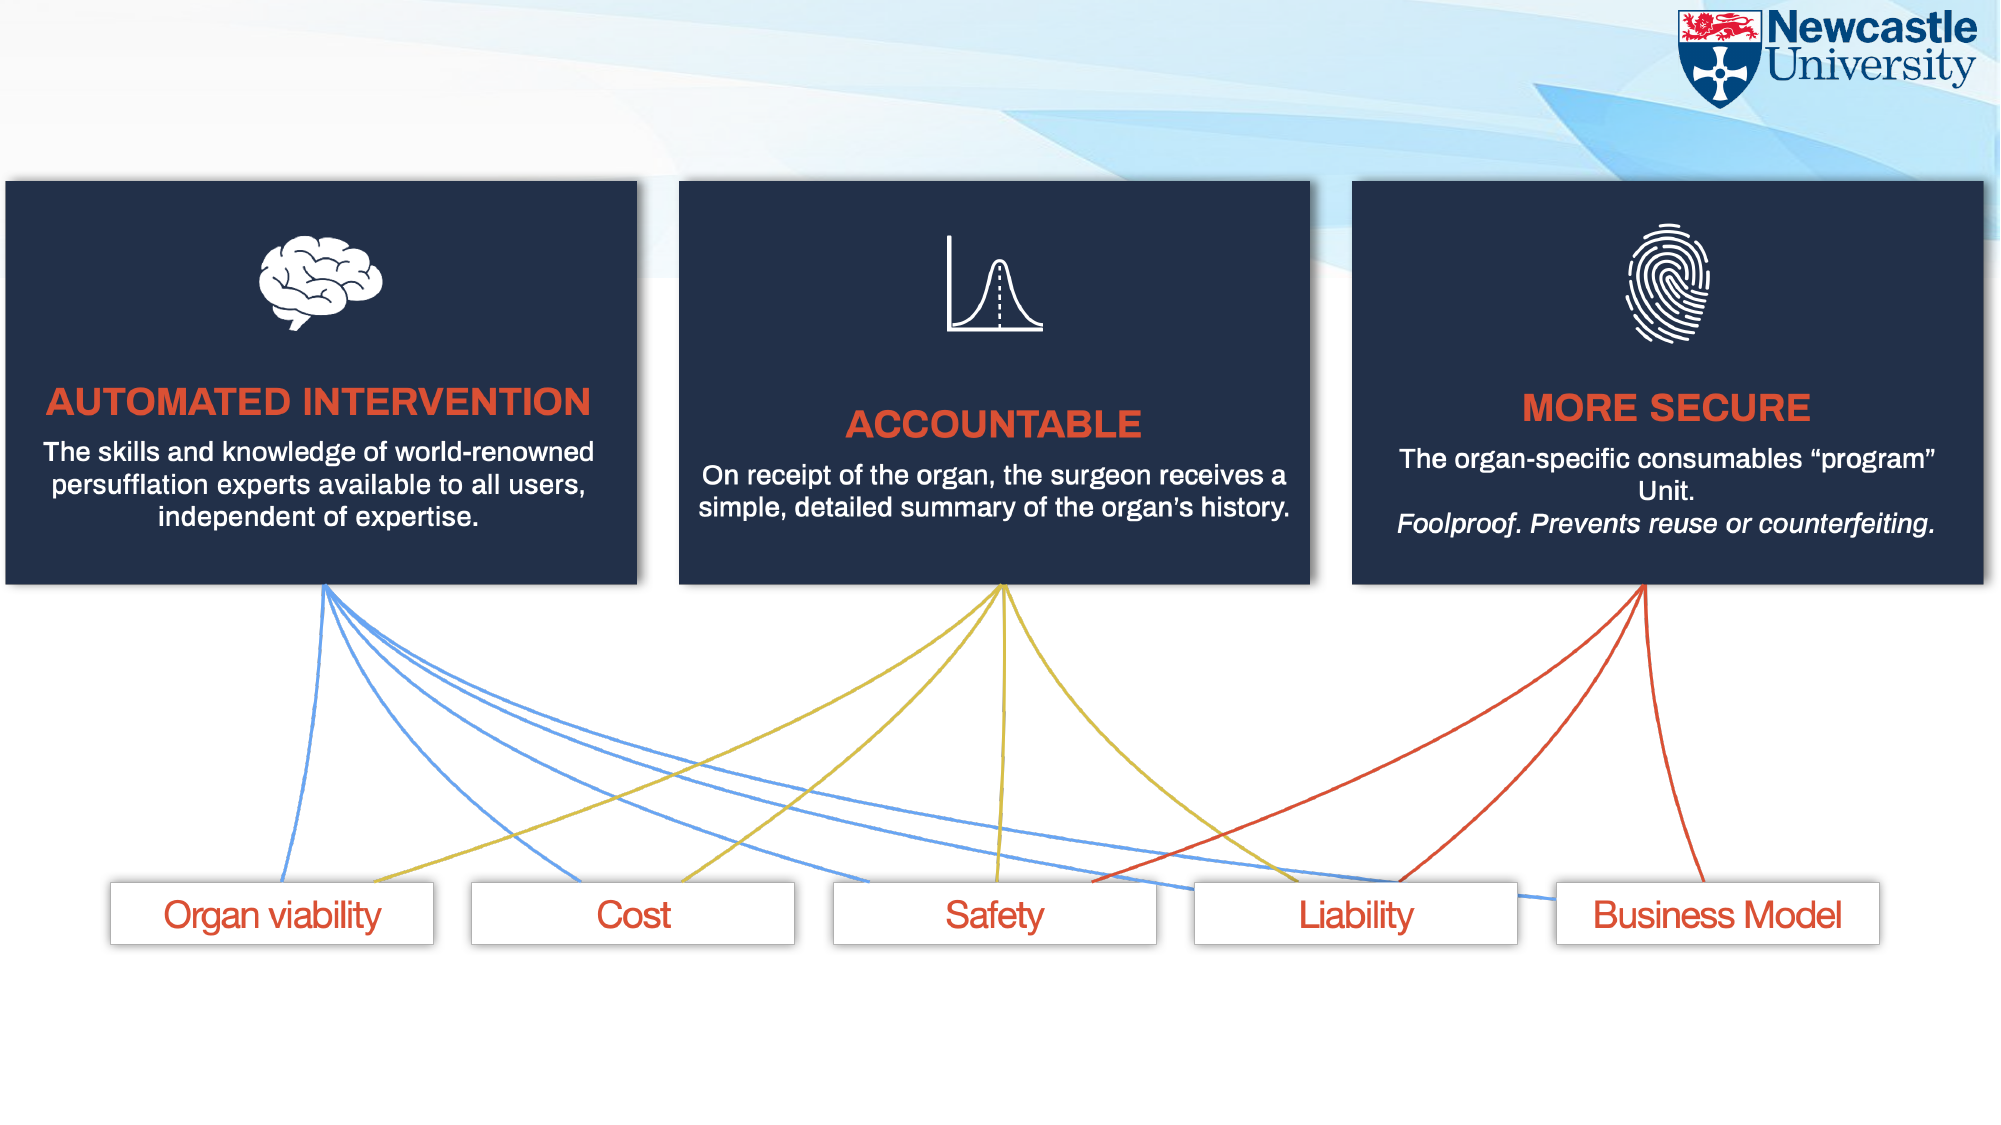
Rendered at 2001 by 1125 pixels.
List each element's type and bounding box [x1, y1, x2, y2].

picture [0, 169, 2000, 956]
picture [1678, 10, 1977, 109]
